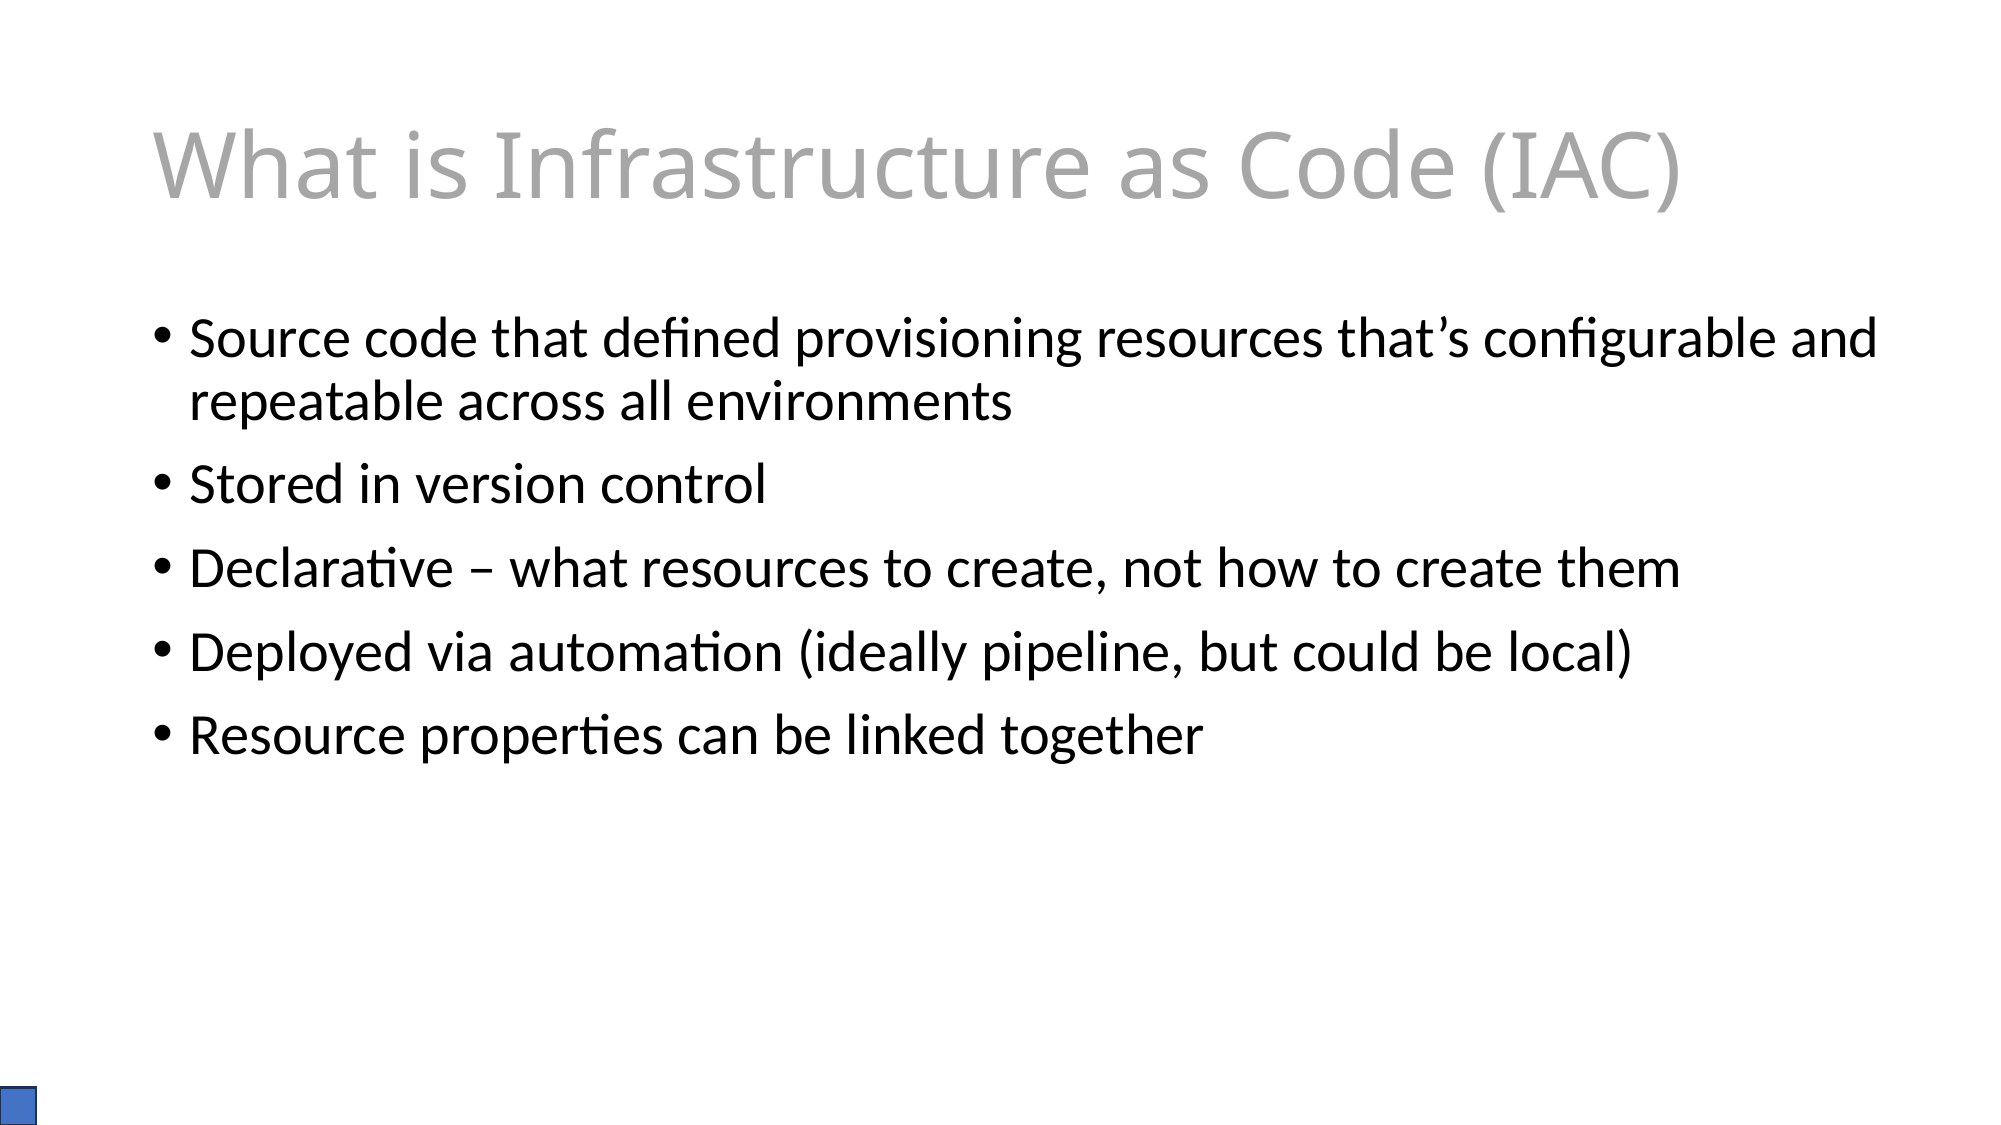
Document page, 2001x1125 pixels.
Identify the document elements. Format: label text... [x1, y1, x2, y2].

list Source code that defined provisioning resources that’s configurable and repeatable across all environments Stored in version control Declarative – what resources to create, not how to create them Deployed via automation (ideally pipeline, but could be local) Resource properties can be linked together [137, 299, 1899, 1079]
title What is Infrastructure as Code (IAC) [137, 59, 1863, 278]
text_box [0, 1086, 37, 1125]
